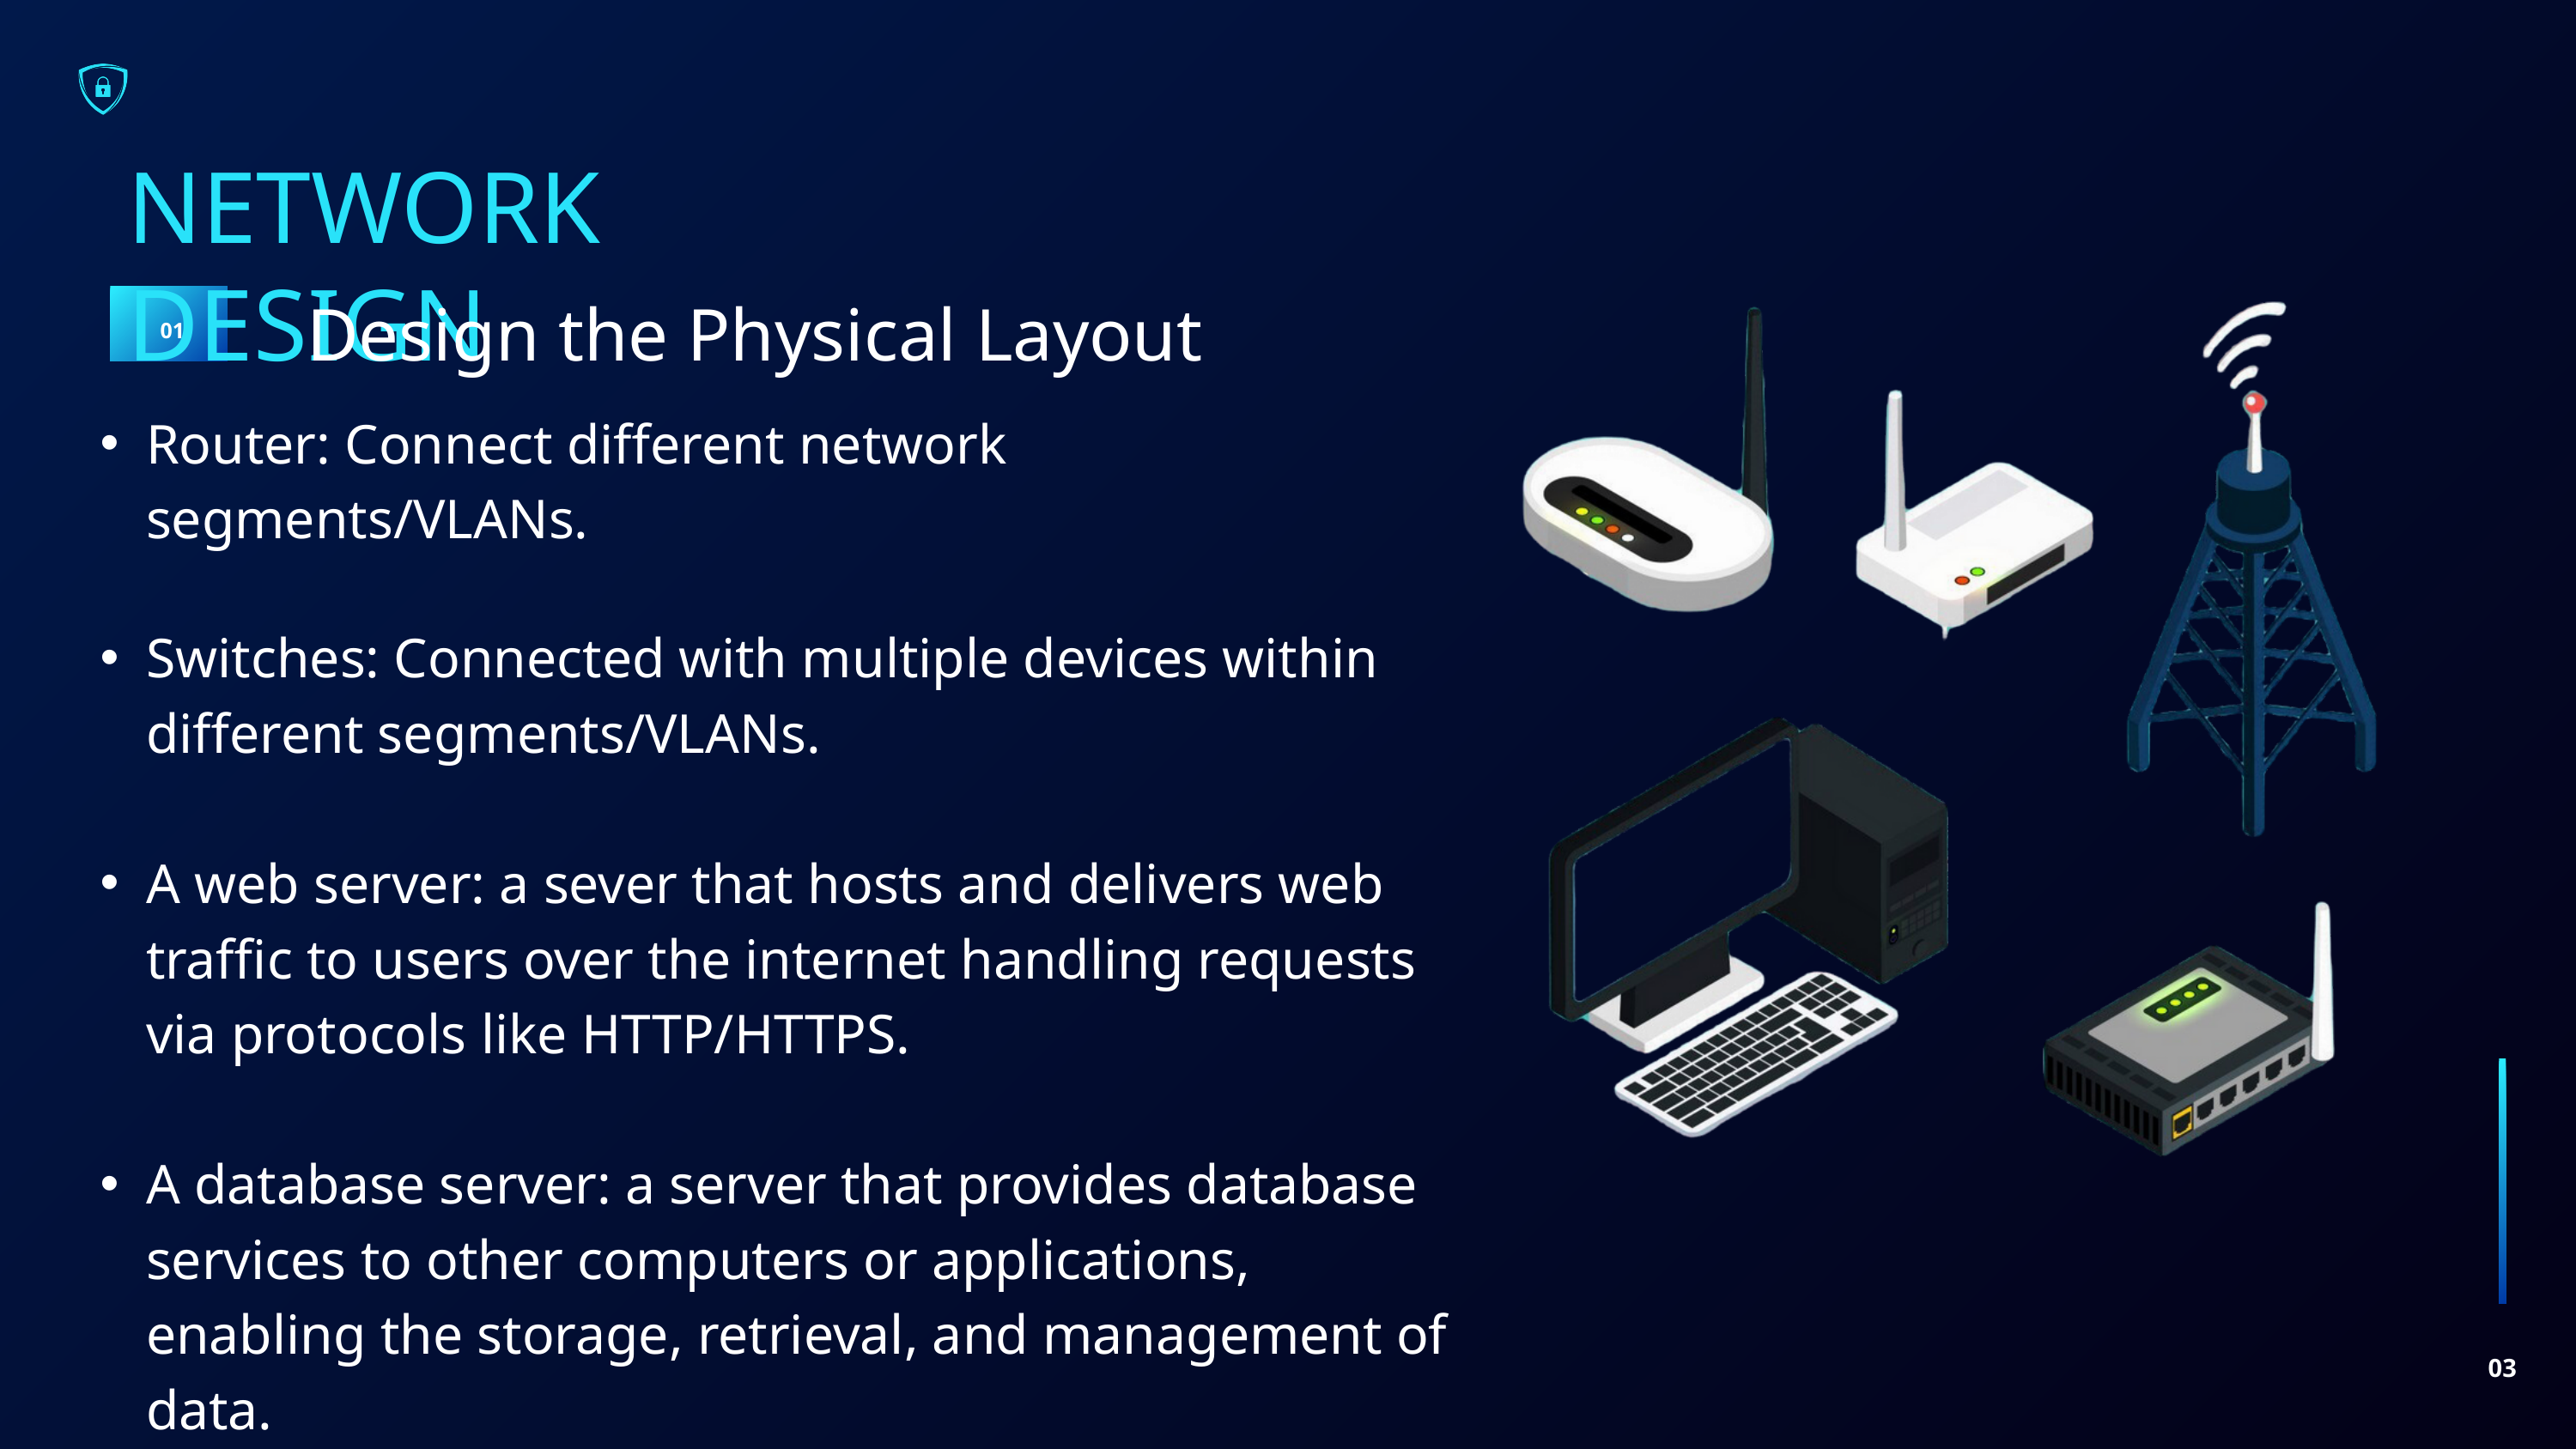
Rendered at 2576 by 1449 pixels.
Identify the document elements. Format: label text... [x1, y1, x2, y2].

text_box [2499, 1058, 2506, 1304]
text_box [77, 64, 129, 116]
text_box Design the Physical Layout [307, 275, 1243, 399]
text_box [95, 76, 111, 97]
text_box Router: Connect different network segments/VLANs. Switches: Connected with multiple devices within different segments/VLANs. A web server: a sever that hosts and delivers web traffic to users over the internet handling requests via protocols like HTTP/HTTPS. A database server: a server that provides database services to other computers or applications, enabling the storage, retrieval, and management of data. [54, 399, 1452, 1449]
text_box NETWORK DESIGN [127, 146, 873, 380]
text_box [1337, 240, 2464, 1382]
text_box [110, 285, 228, 361]
text_box 03 [2464, 1347, 2542, 1383]
